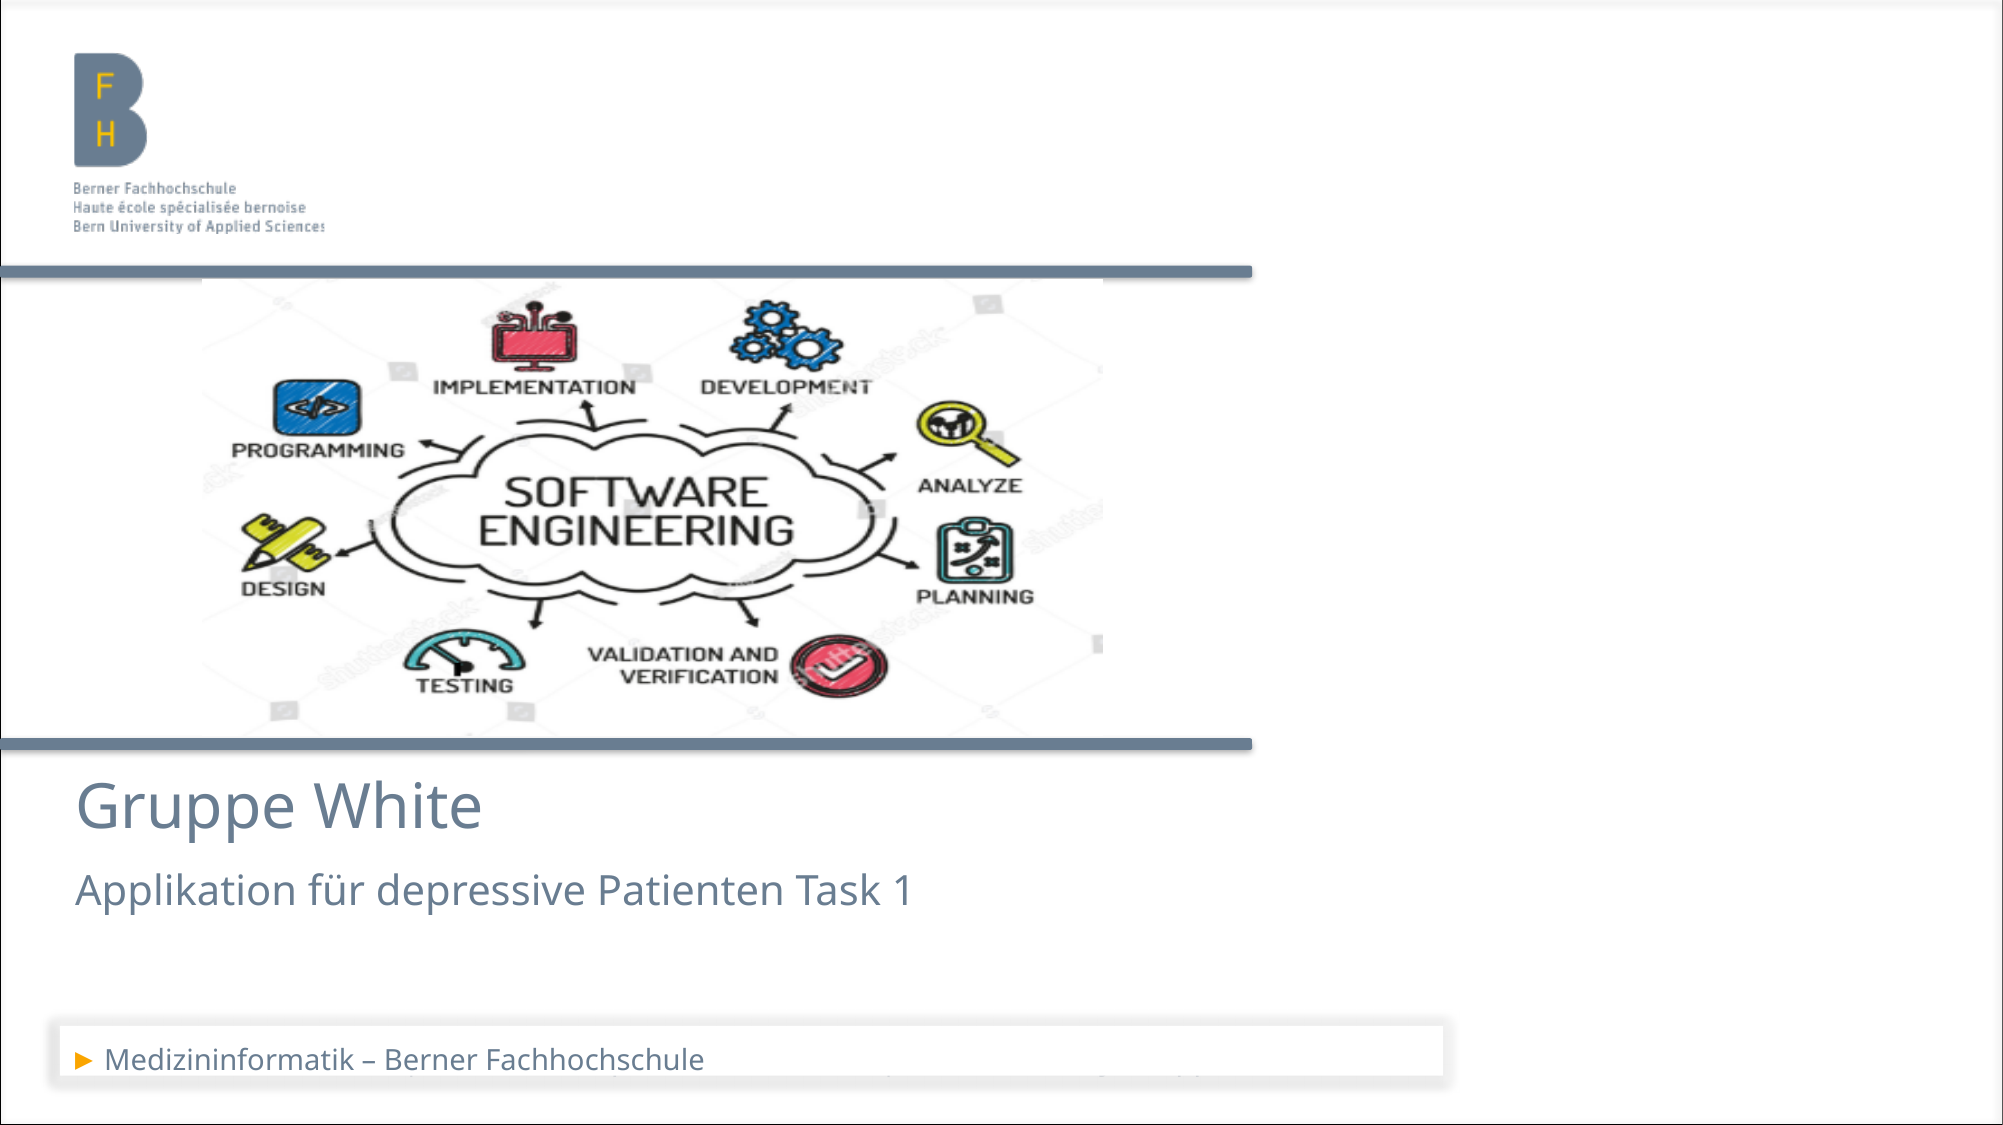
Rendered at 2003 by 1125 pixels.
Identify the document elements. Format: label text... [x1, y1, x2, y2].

subtitle Applikation für depressive Patienten Task 1 [75, 856, 1561, 989]
picture [202, 278, 1103, 737]
list Medizininformatik – Berner Fachhochschule [75, 1033, 1563, 1076]
title Gruppe White [75, 758, 1837, 846]
